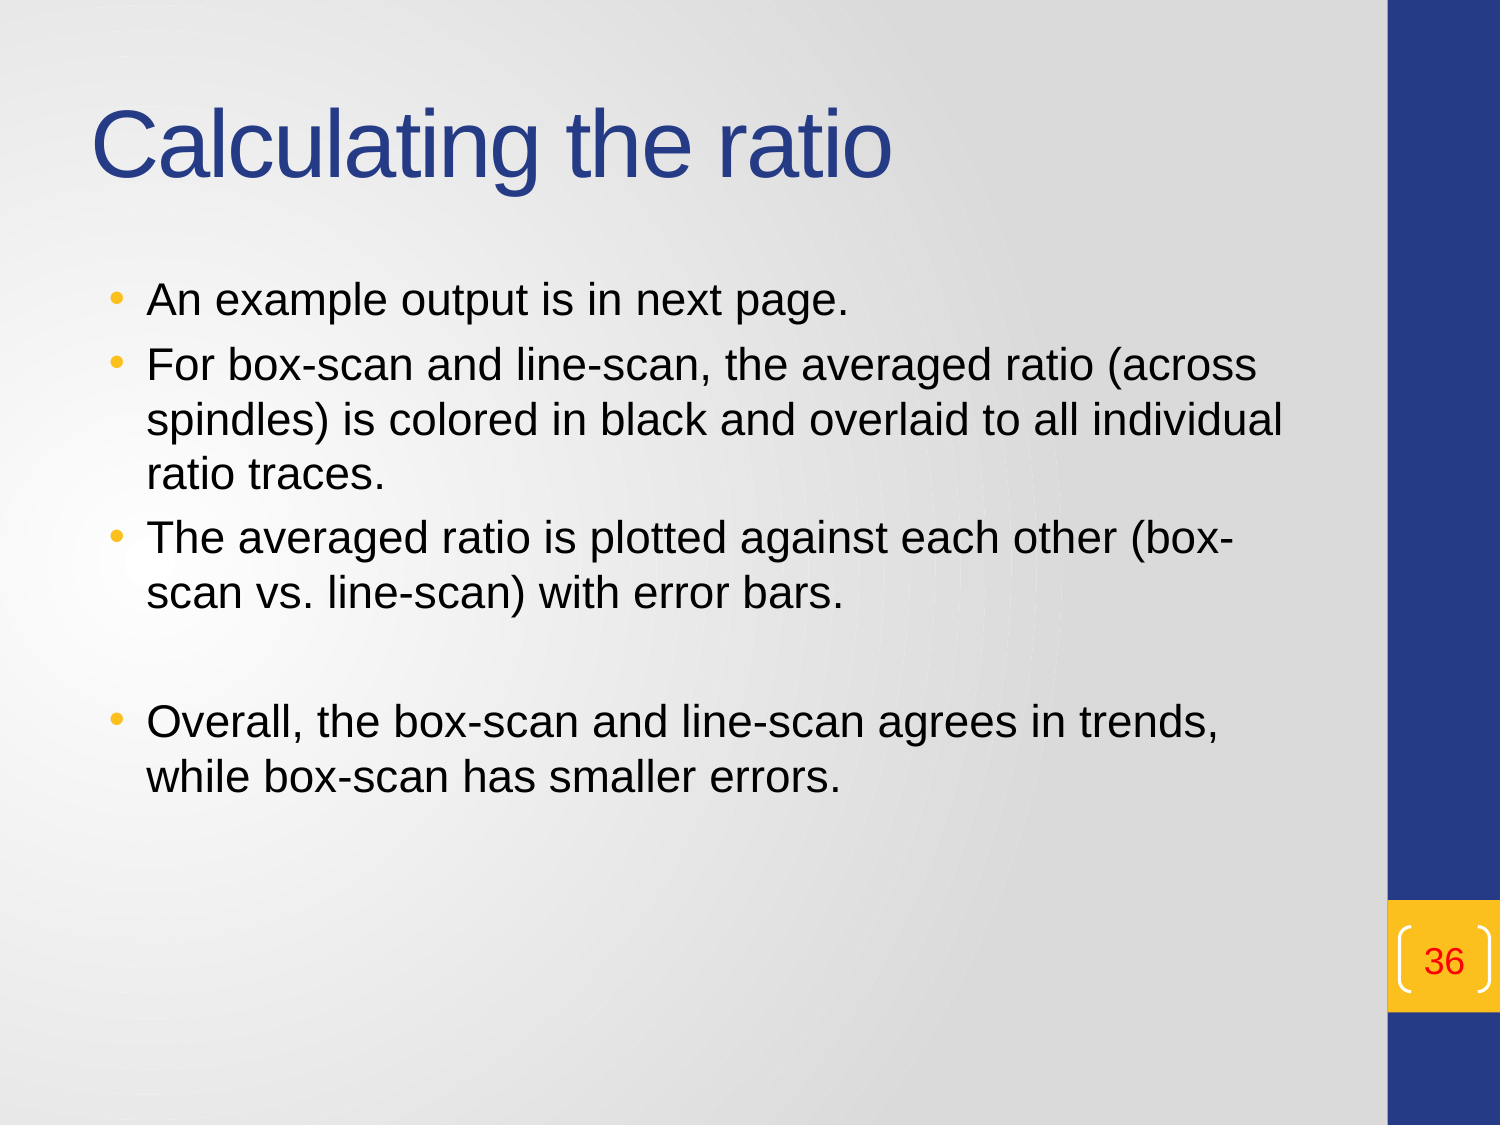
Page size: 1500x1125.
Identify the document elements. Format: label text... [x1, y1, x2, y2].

slide_number 36 [1397, 925, 1492, 994]
title Calculating the ratio [75, 45, 1325, 233]
list An example output is in next page. For box-scan and line-scan, the averaged ratio (across spindles) is colored in black and overlaid to all individual ratio traces. The averaged ratio is plotted against each other (box-scan vs. line-scan) with error bars. Overall, the box-scan and line-scan agrees in trends, while box-scan has smaller errors. [75, 262, 1325, 1050]
